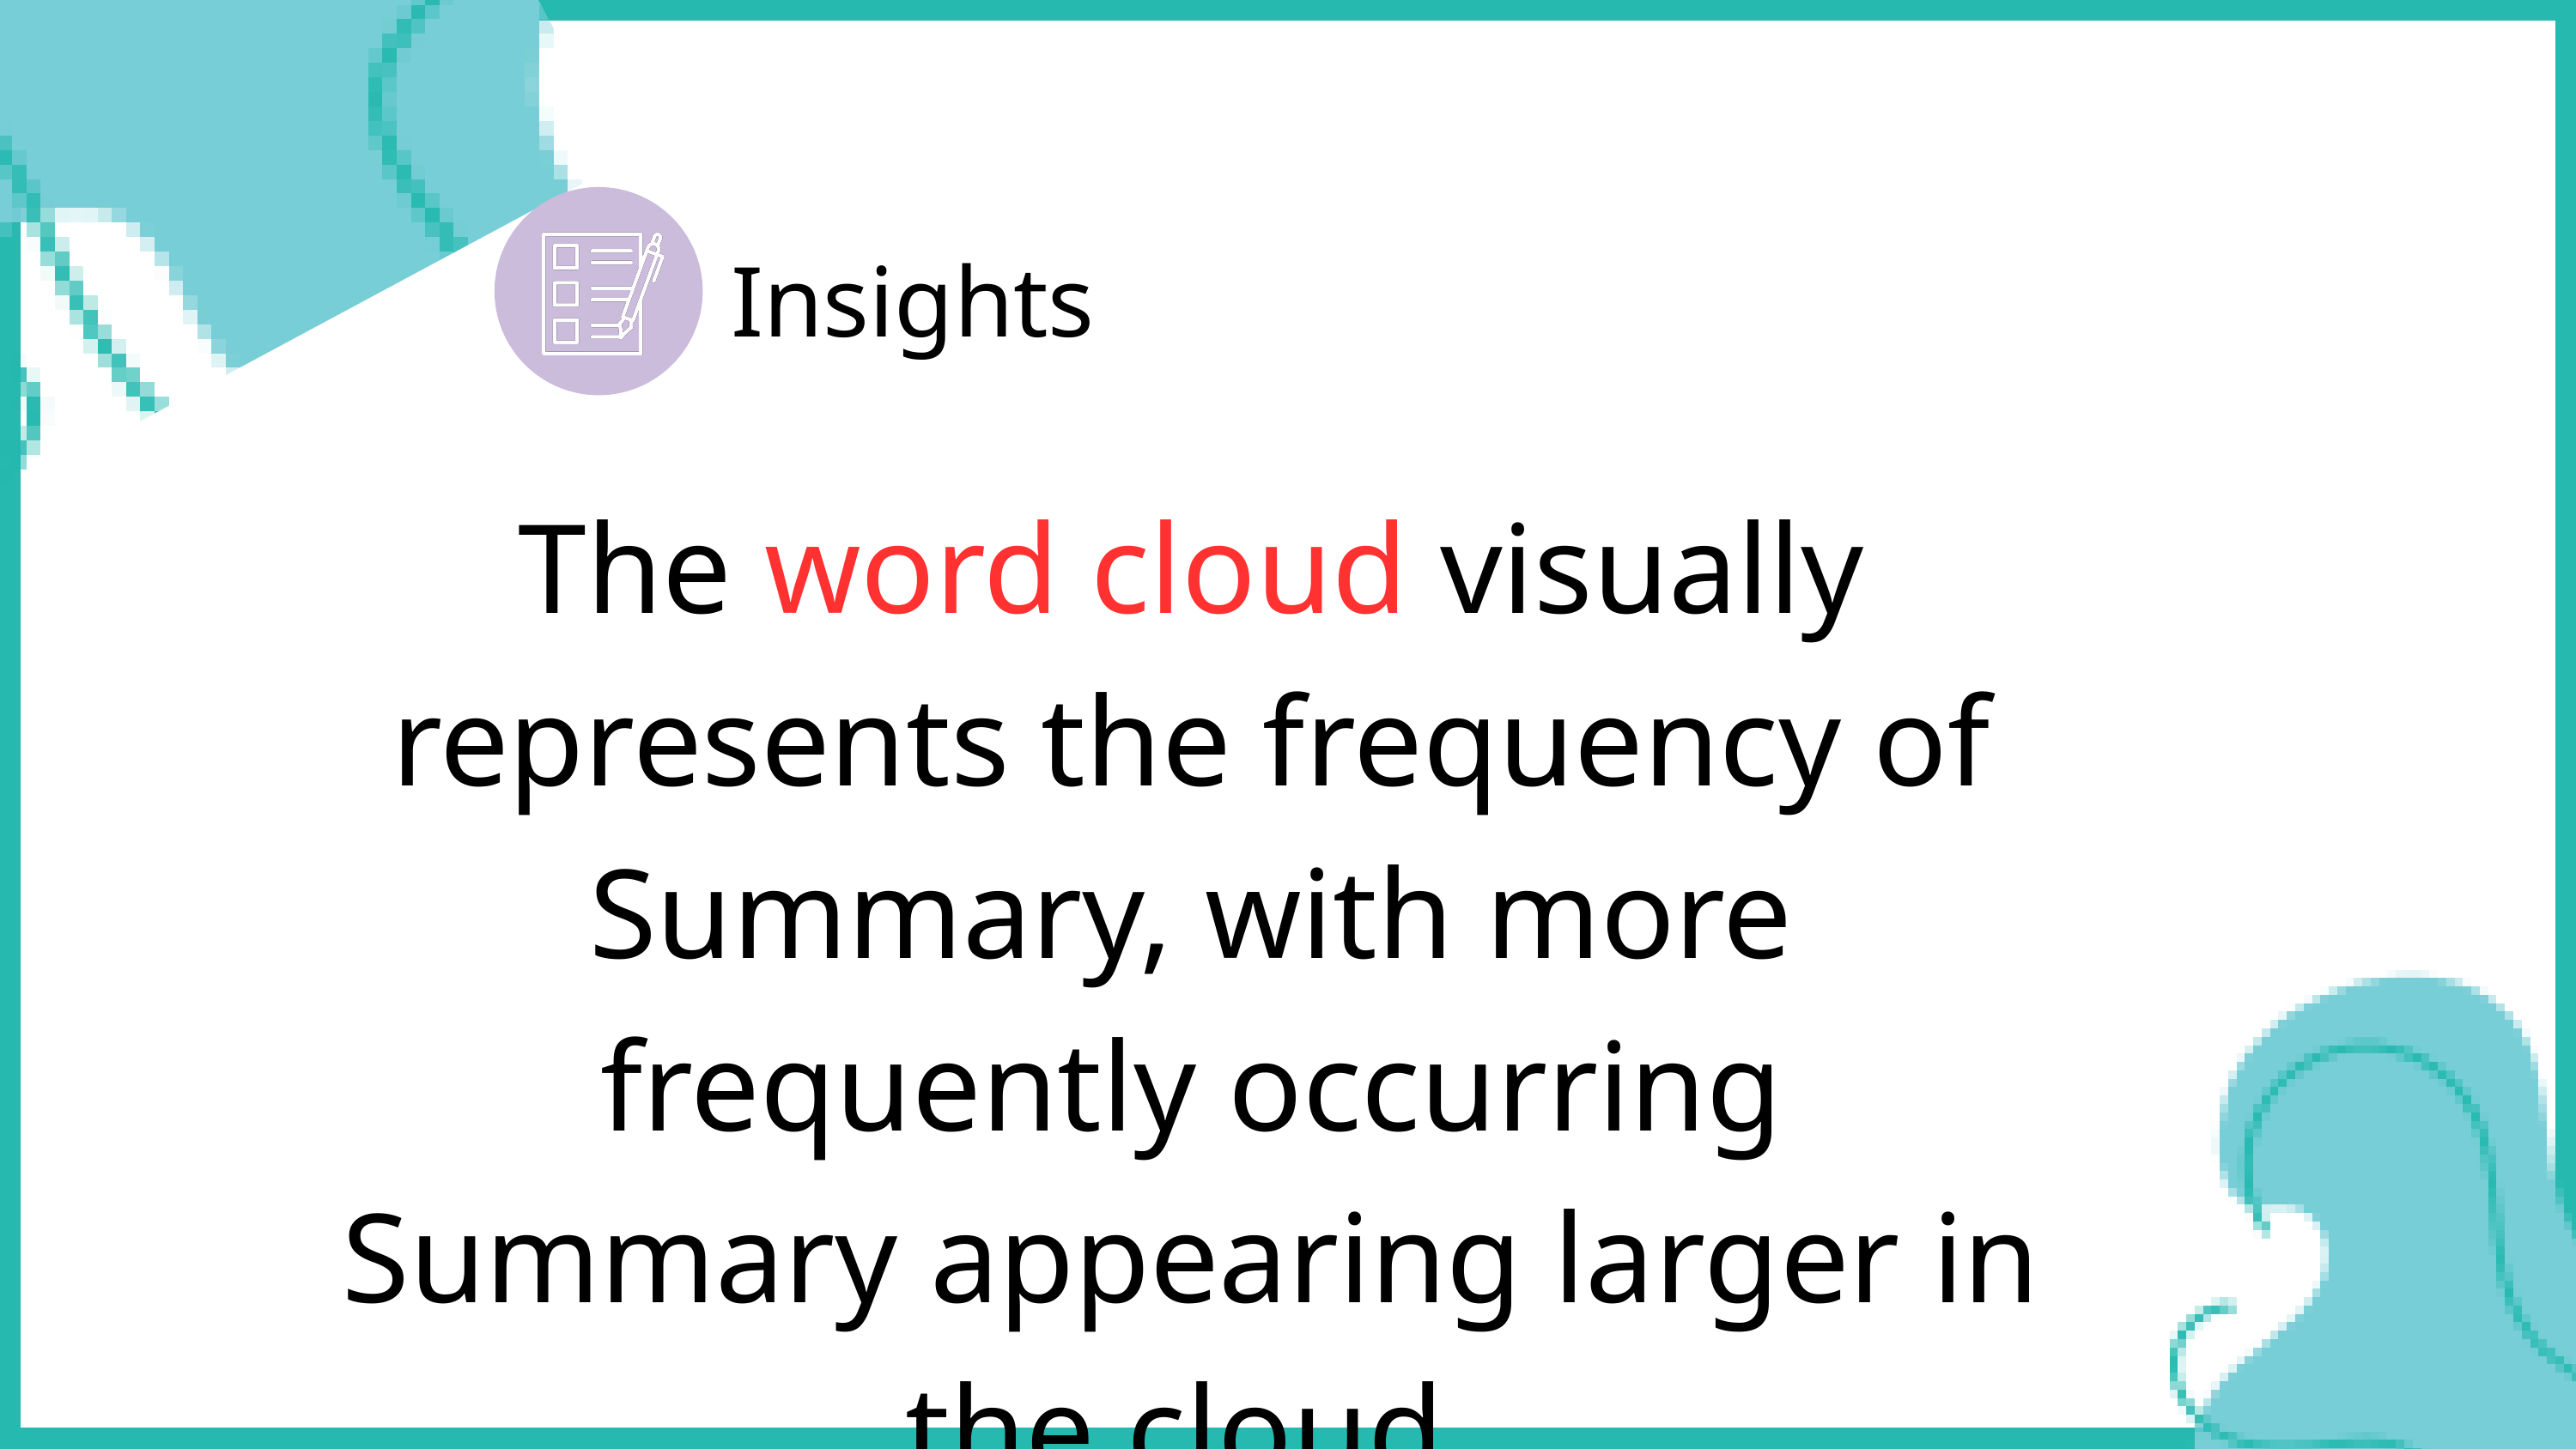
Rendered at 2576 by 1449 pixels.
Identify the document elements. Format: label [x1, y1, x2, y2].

text_box [0, 0, 2576, 1449]
text_box [494, 186, 703, 396]
